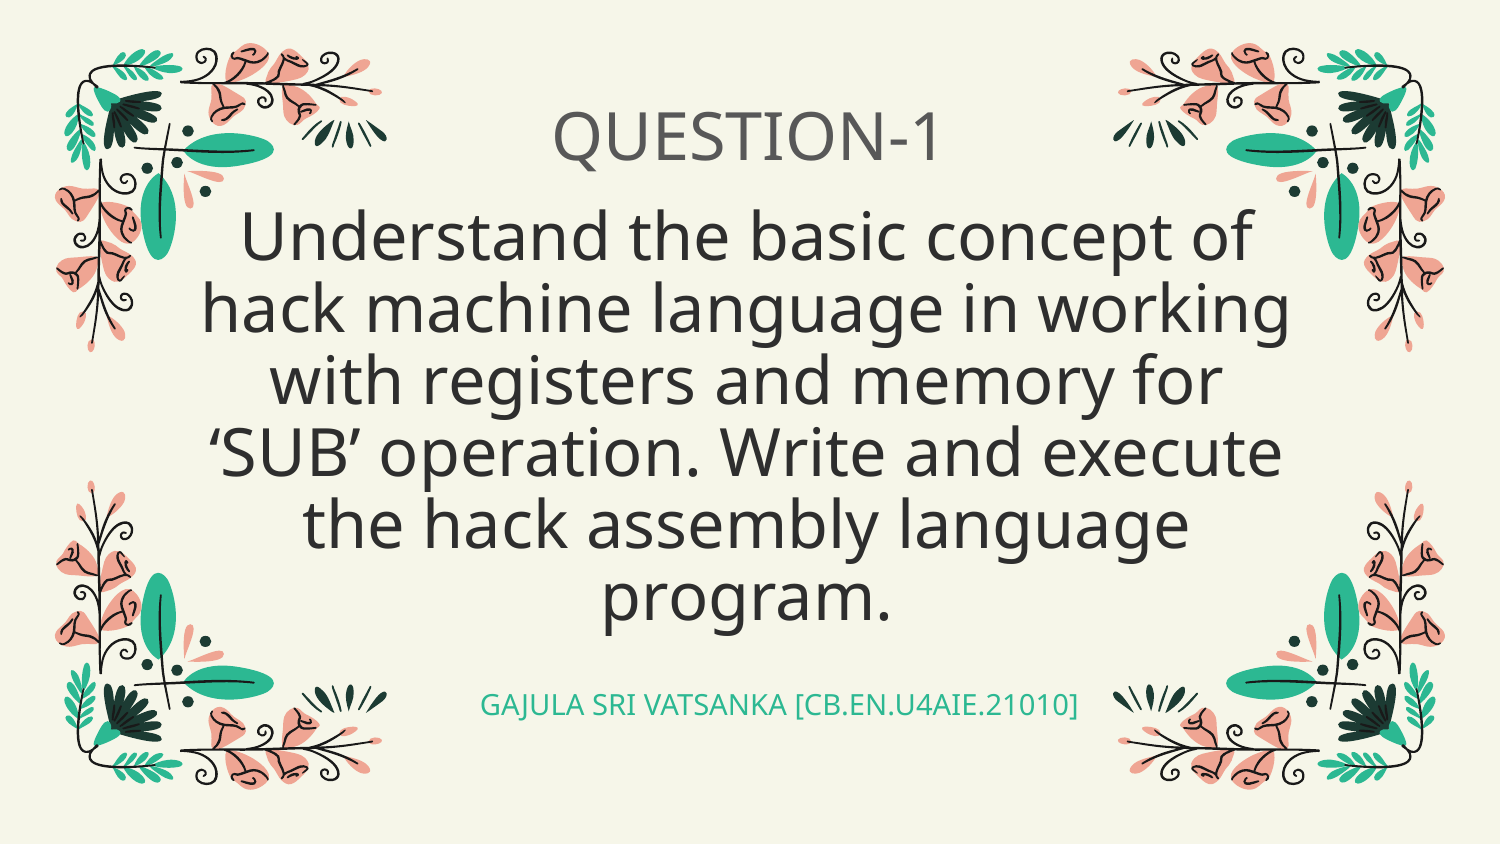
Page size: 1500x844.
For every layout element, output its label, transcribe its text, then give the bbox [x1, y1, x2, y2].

text_box QUESTION-1 [524, 86, 975, 181]
subtitle GAJULA SRI VATSANKA [CB.EN.U4AIE.21010] [410, 681, 1126, 756]
title Understand the basic concept of hack machine language in working with registers and memory for ‘SUB’ operation. Write and execute the hack assembly language program. [186, 210, 1308, 627]
